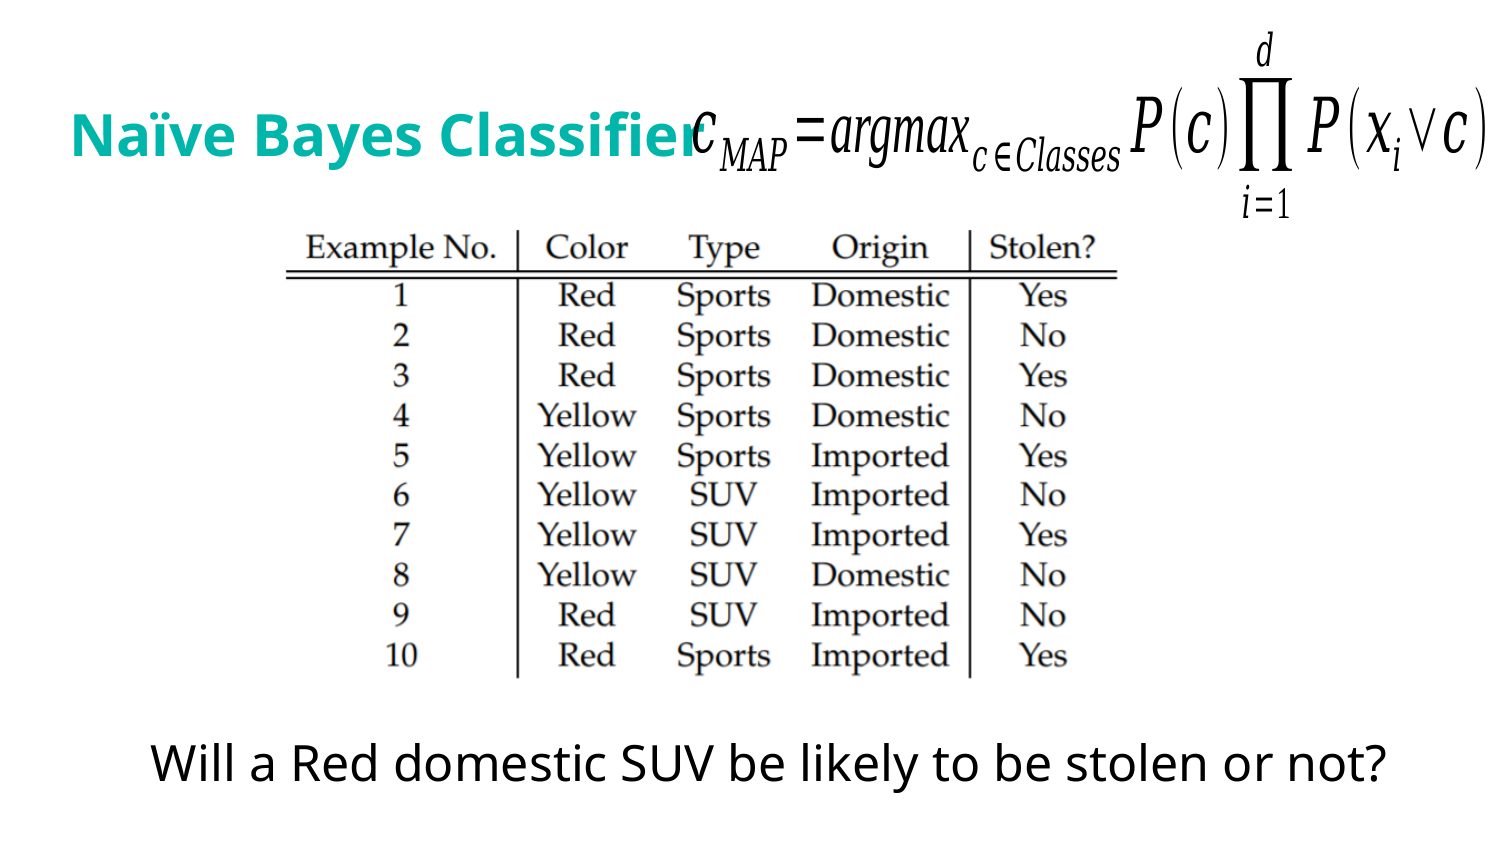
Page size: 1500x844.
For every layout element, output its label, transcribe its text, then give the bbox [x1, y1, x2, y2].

title Naïve Bayes Classifier [54, 42, 1405, 183]
text_box Will a Red domestic SUV be likely to be stolen or not? [136, 724, 1404, 799]
picture [253, 210, 1140, 694]
